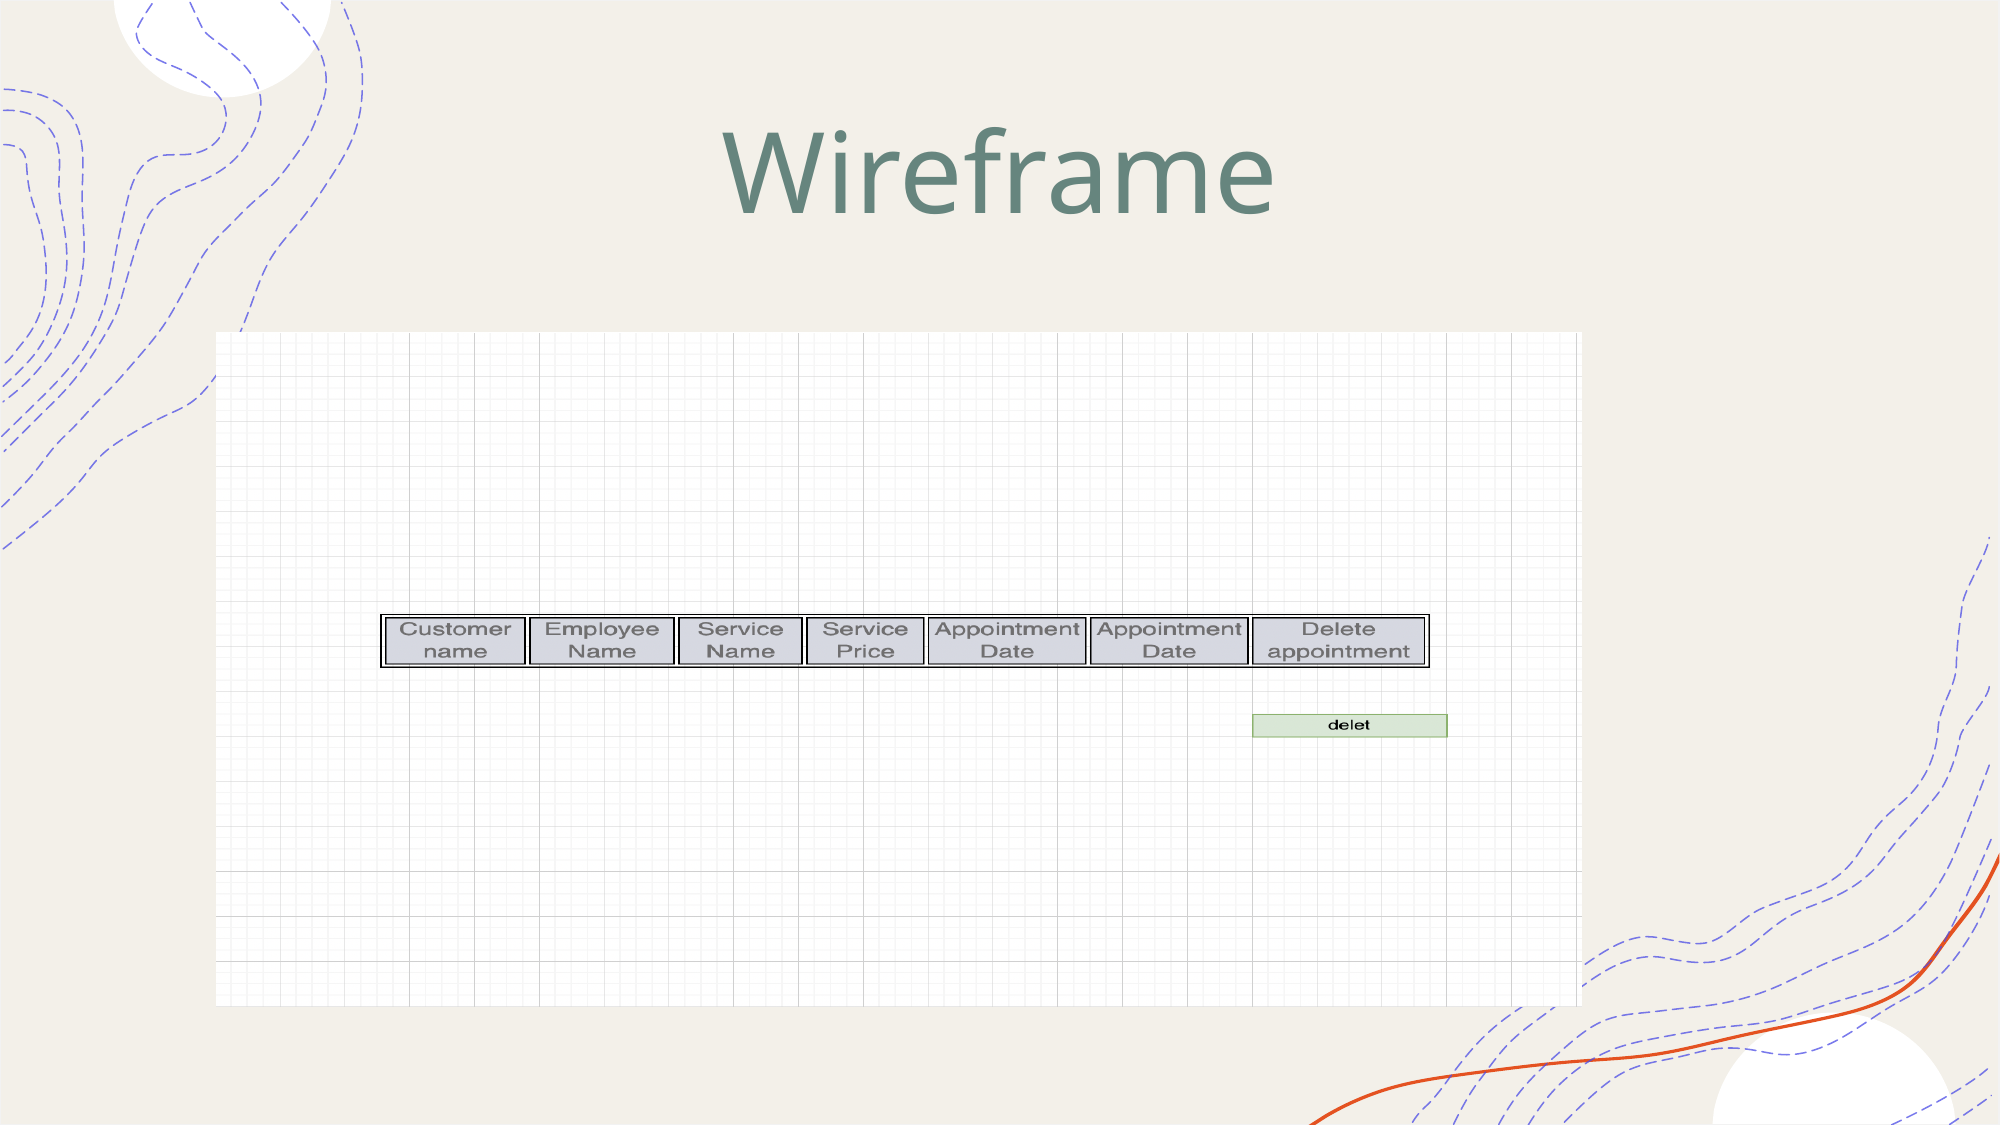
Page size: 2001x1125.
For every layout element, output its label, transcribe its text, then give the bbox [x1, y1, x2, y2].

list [216, 332, 1583, 1007]
title Wireframe [137, 59, 1863, 278]
